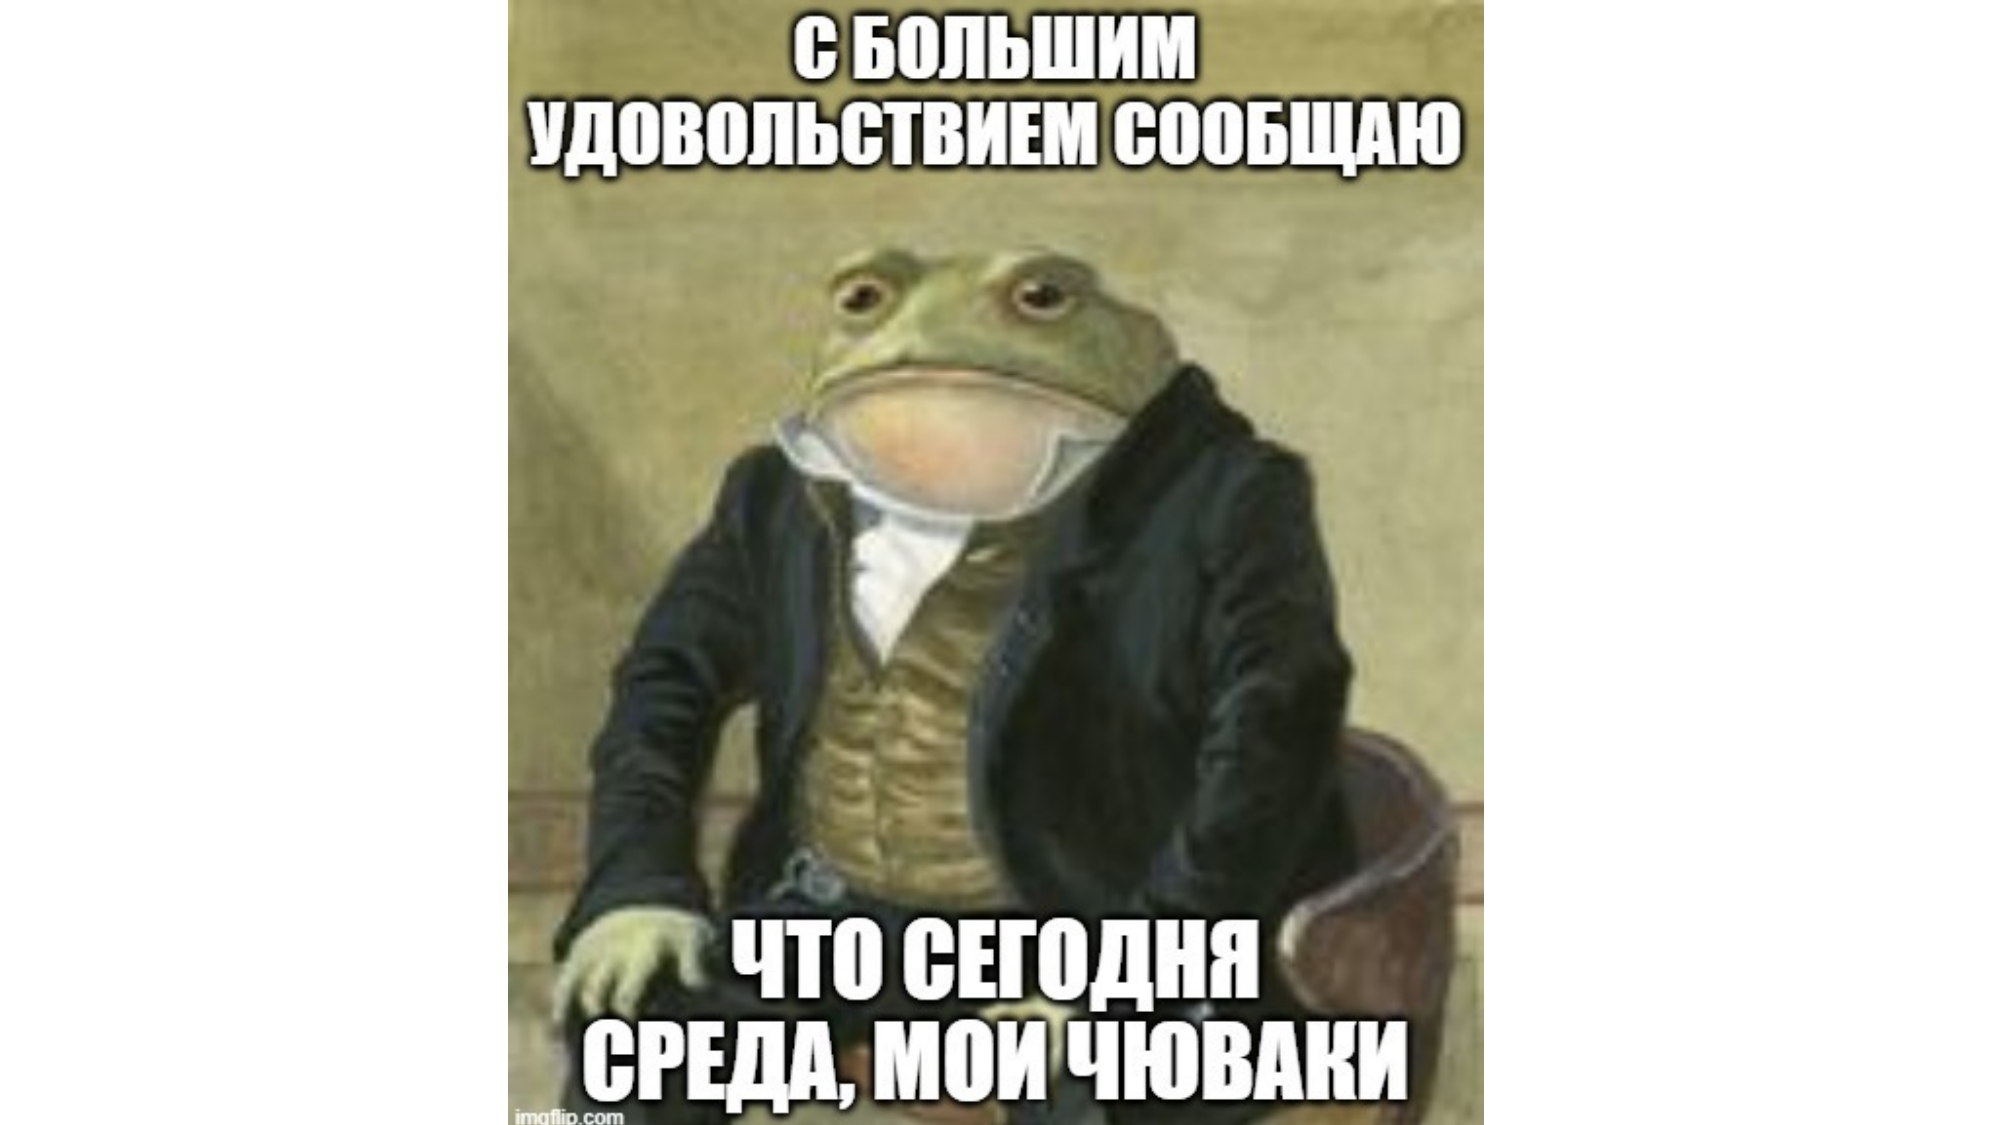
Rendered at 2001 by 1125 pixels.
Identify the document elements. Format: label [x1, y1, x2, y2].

picture [508, 0, 1484, 1125]
